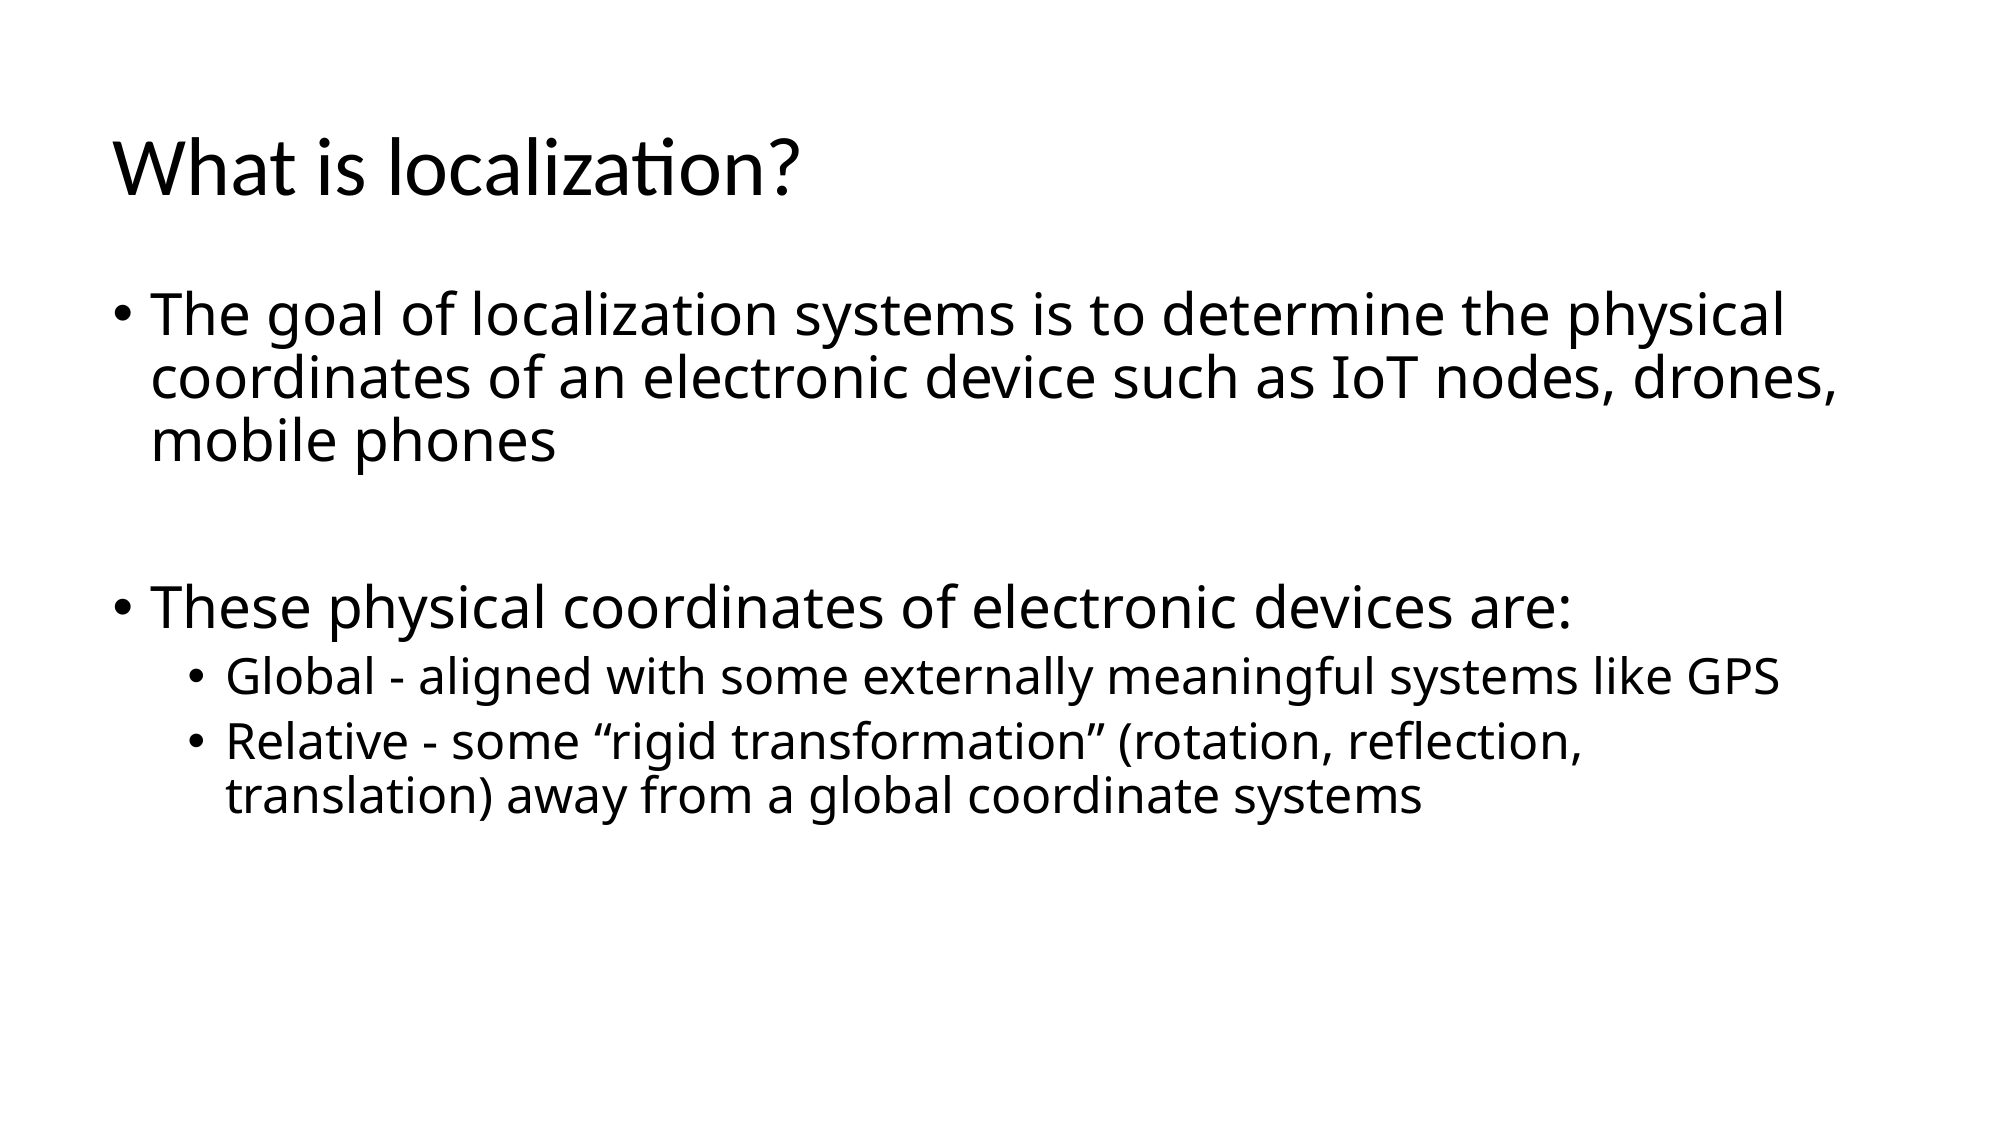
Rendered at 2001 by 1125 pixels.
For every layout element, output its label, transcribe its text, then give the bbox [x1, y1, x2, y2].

title What is localization? [97, 59, 1823, 277]
list The goal of localization systems is to determine the physical coordinates of an electronic device such as IoT nodes, drones, mobile phones These physical coordinates of electronic devices are: Global - aligned with some externally meaningful systems like GPS Relative - some “rigid transformation” (rotation, reflection, translation) away from a global coordinate systems [97, 277, 1861, 992]
